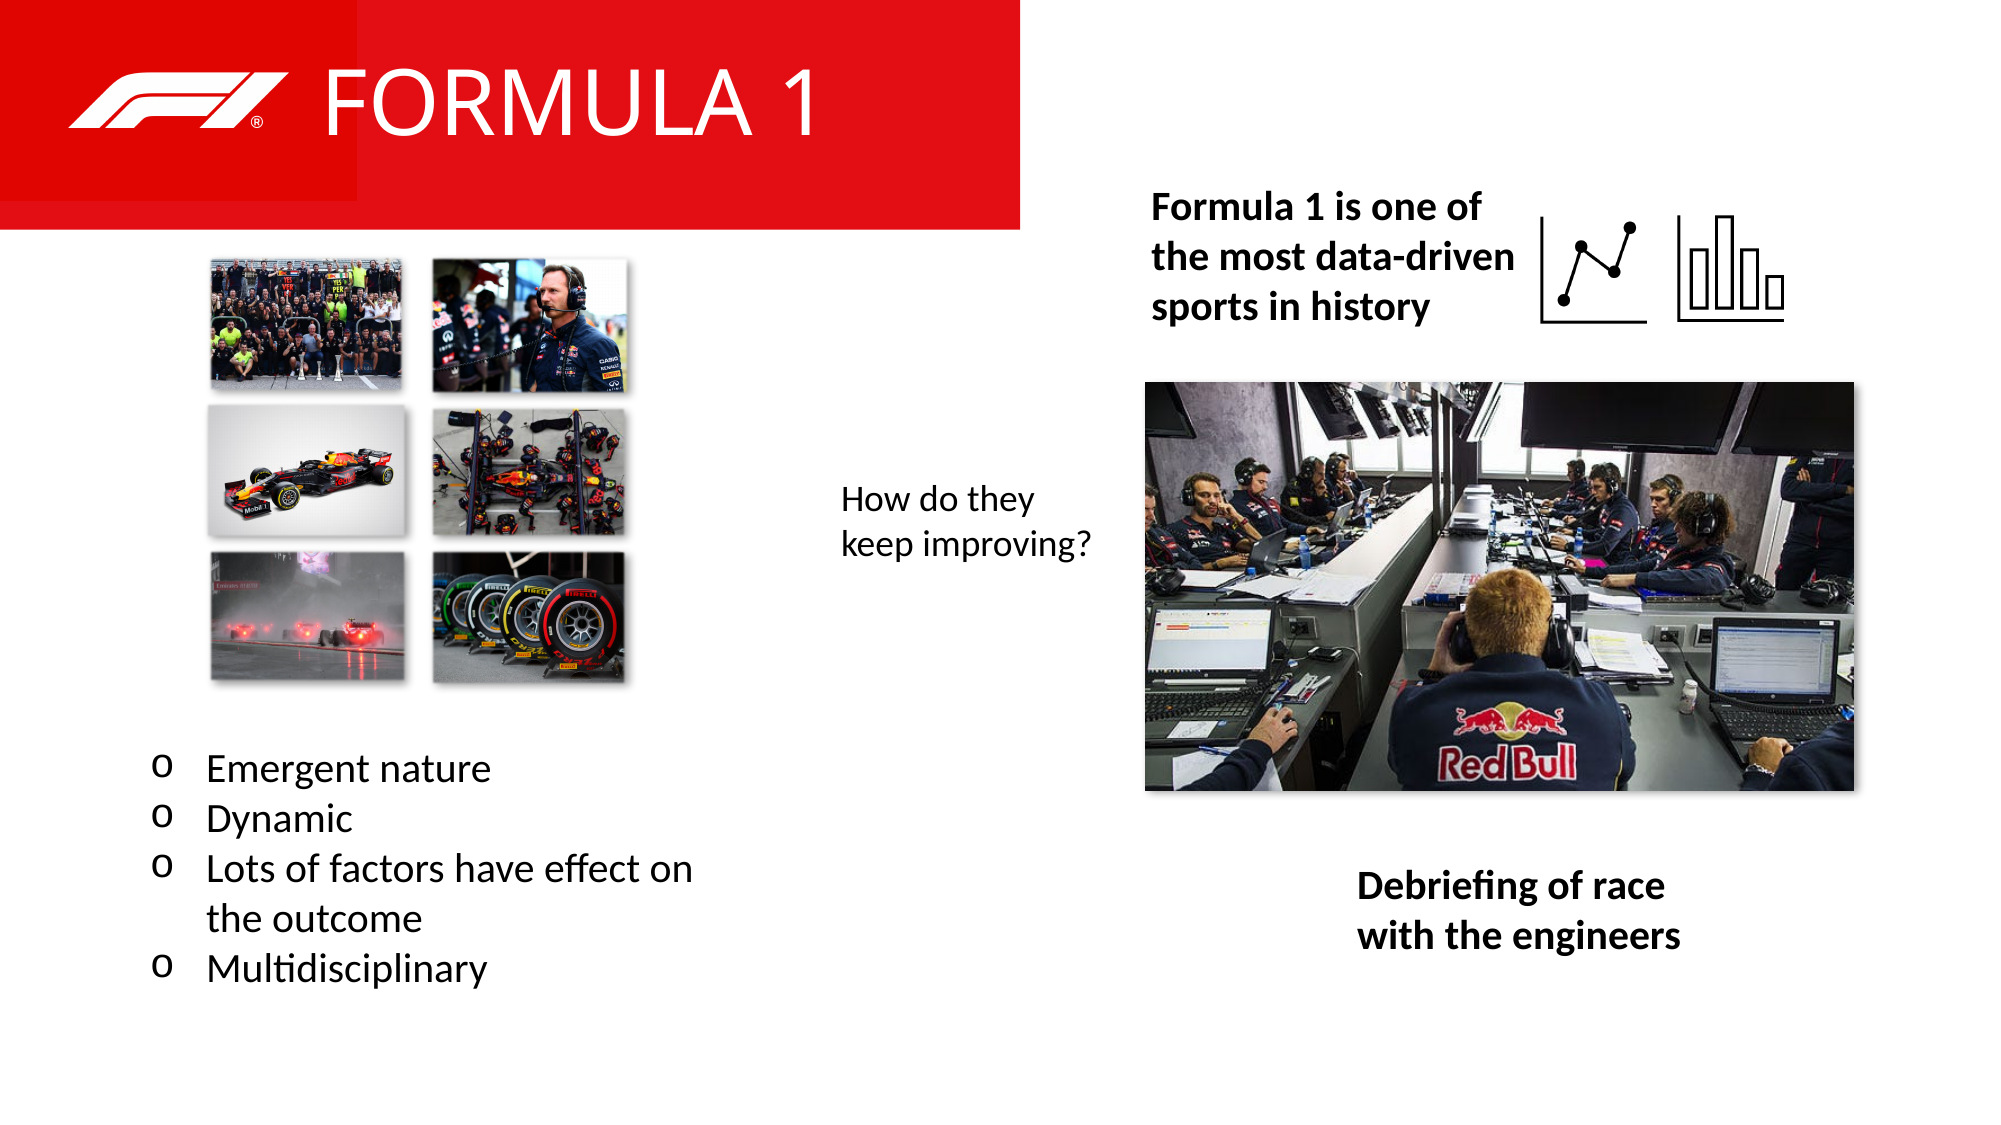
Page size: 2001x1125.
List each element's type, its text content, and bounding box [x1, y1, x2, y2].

picture [431, 407, 626, 538]
text_box Emergent nature Dynamic Lots of factors have effect on the outcome Multidisciplinary [135, 733, 728, 999]
picture [209, 257, 403, 391]
picture [0, 0, 357, 201]
picture [1518, 193, 1806, 344]
text_box Formula 1 is one of the most data-driven sports in history [1136, 215, 1518, 337]
text_box Debriefing of race with the engineers [1342, 850, 1759, 965]
picture [431, 257, 629, 394]
picture [1145, 382, 1854, 791]
title FORMULA 1 [305, 0, 2000, 215]
text_box [0, 201, 1021, 231]
picture [206, 404, 406, 538]
text_box How do they keep improving? [826, 466, 1125, 572]
picture [209, 550, 406, 682]
picture [431, 550, 626, 685]
